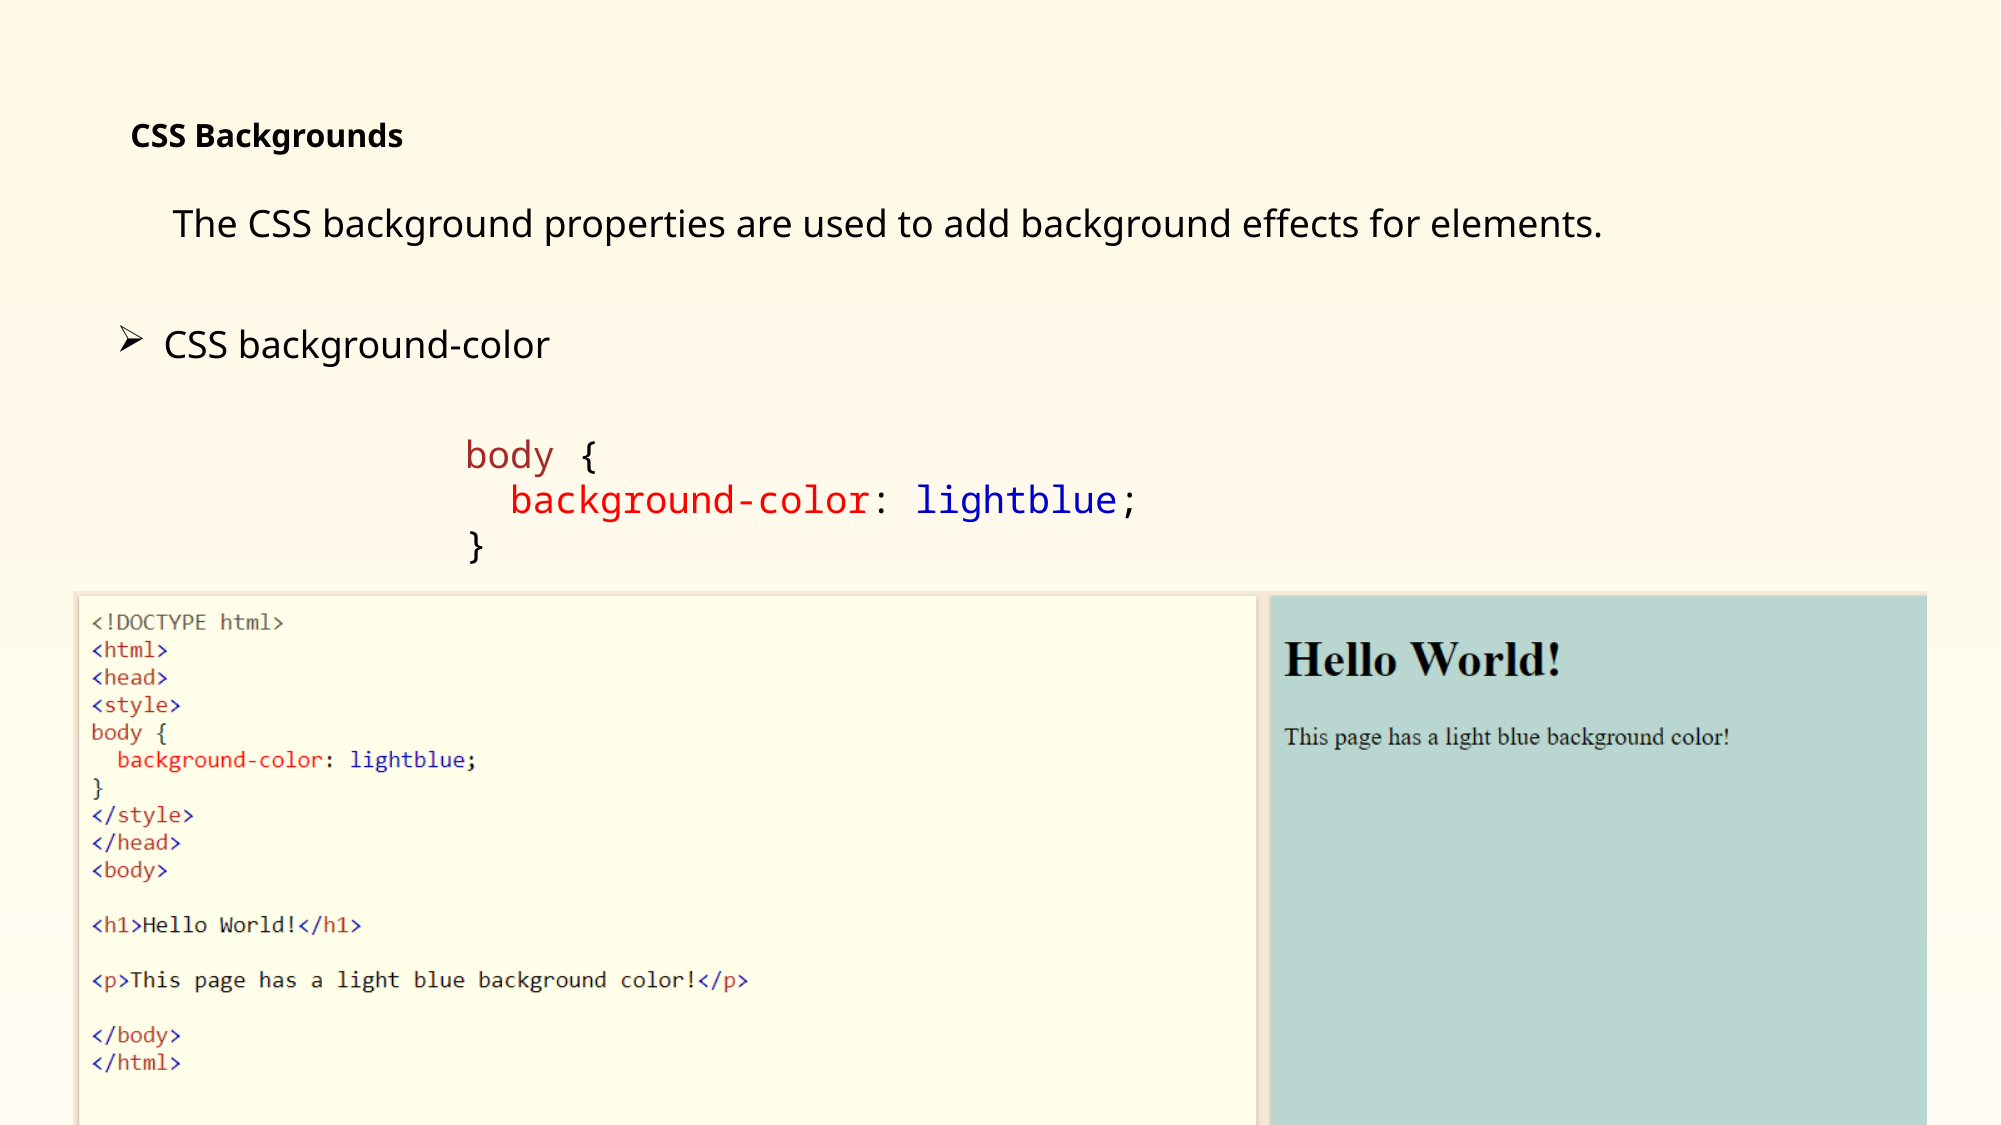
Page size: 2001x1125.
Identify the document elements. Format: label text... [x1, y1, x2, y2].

text_box The CSS background properties are used to add background effects for elements. [157, 192, 1885, 343]
picture [73, 591, 1927, 1125]
title CSS Backgrounds [115, 111, 1720, 235]
text_box body { background-color: lightblue; } [450, 423, 1451, 574]
text_box CSS background-color [101, 314, 1102, 374]
